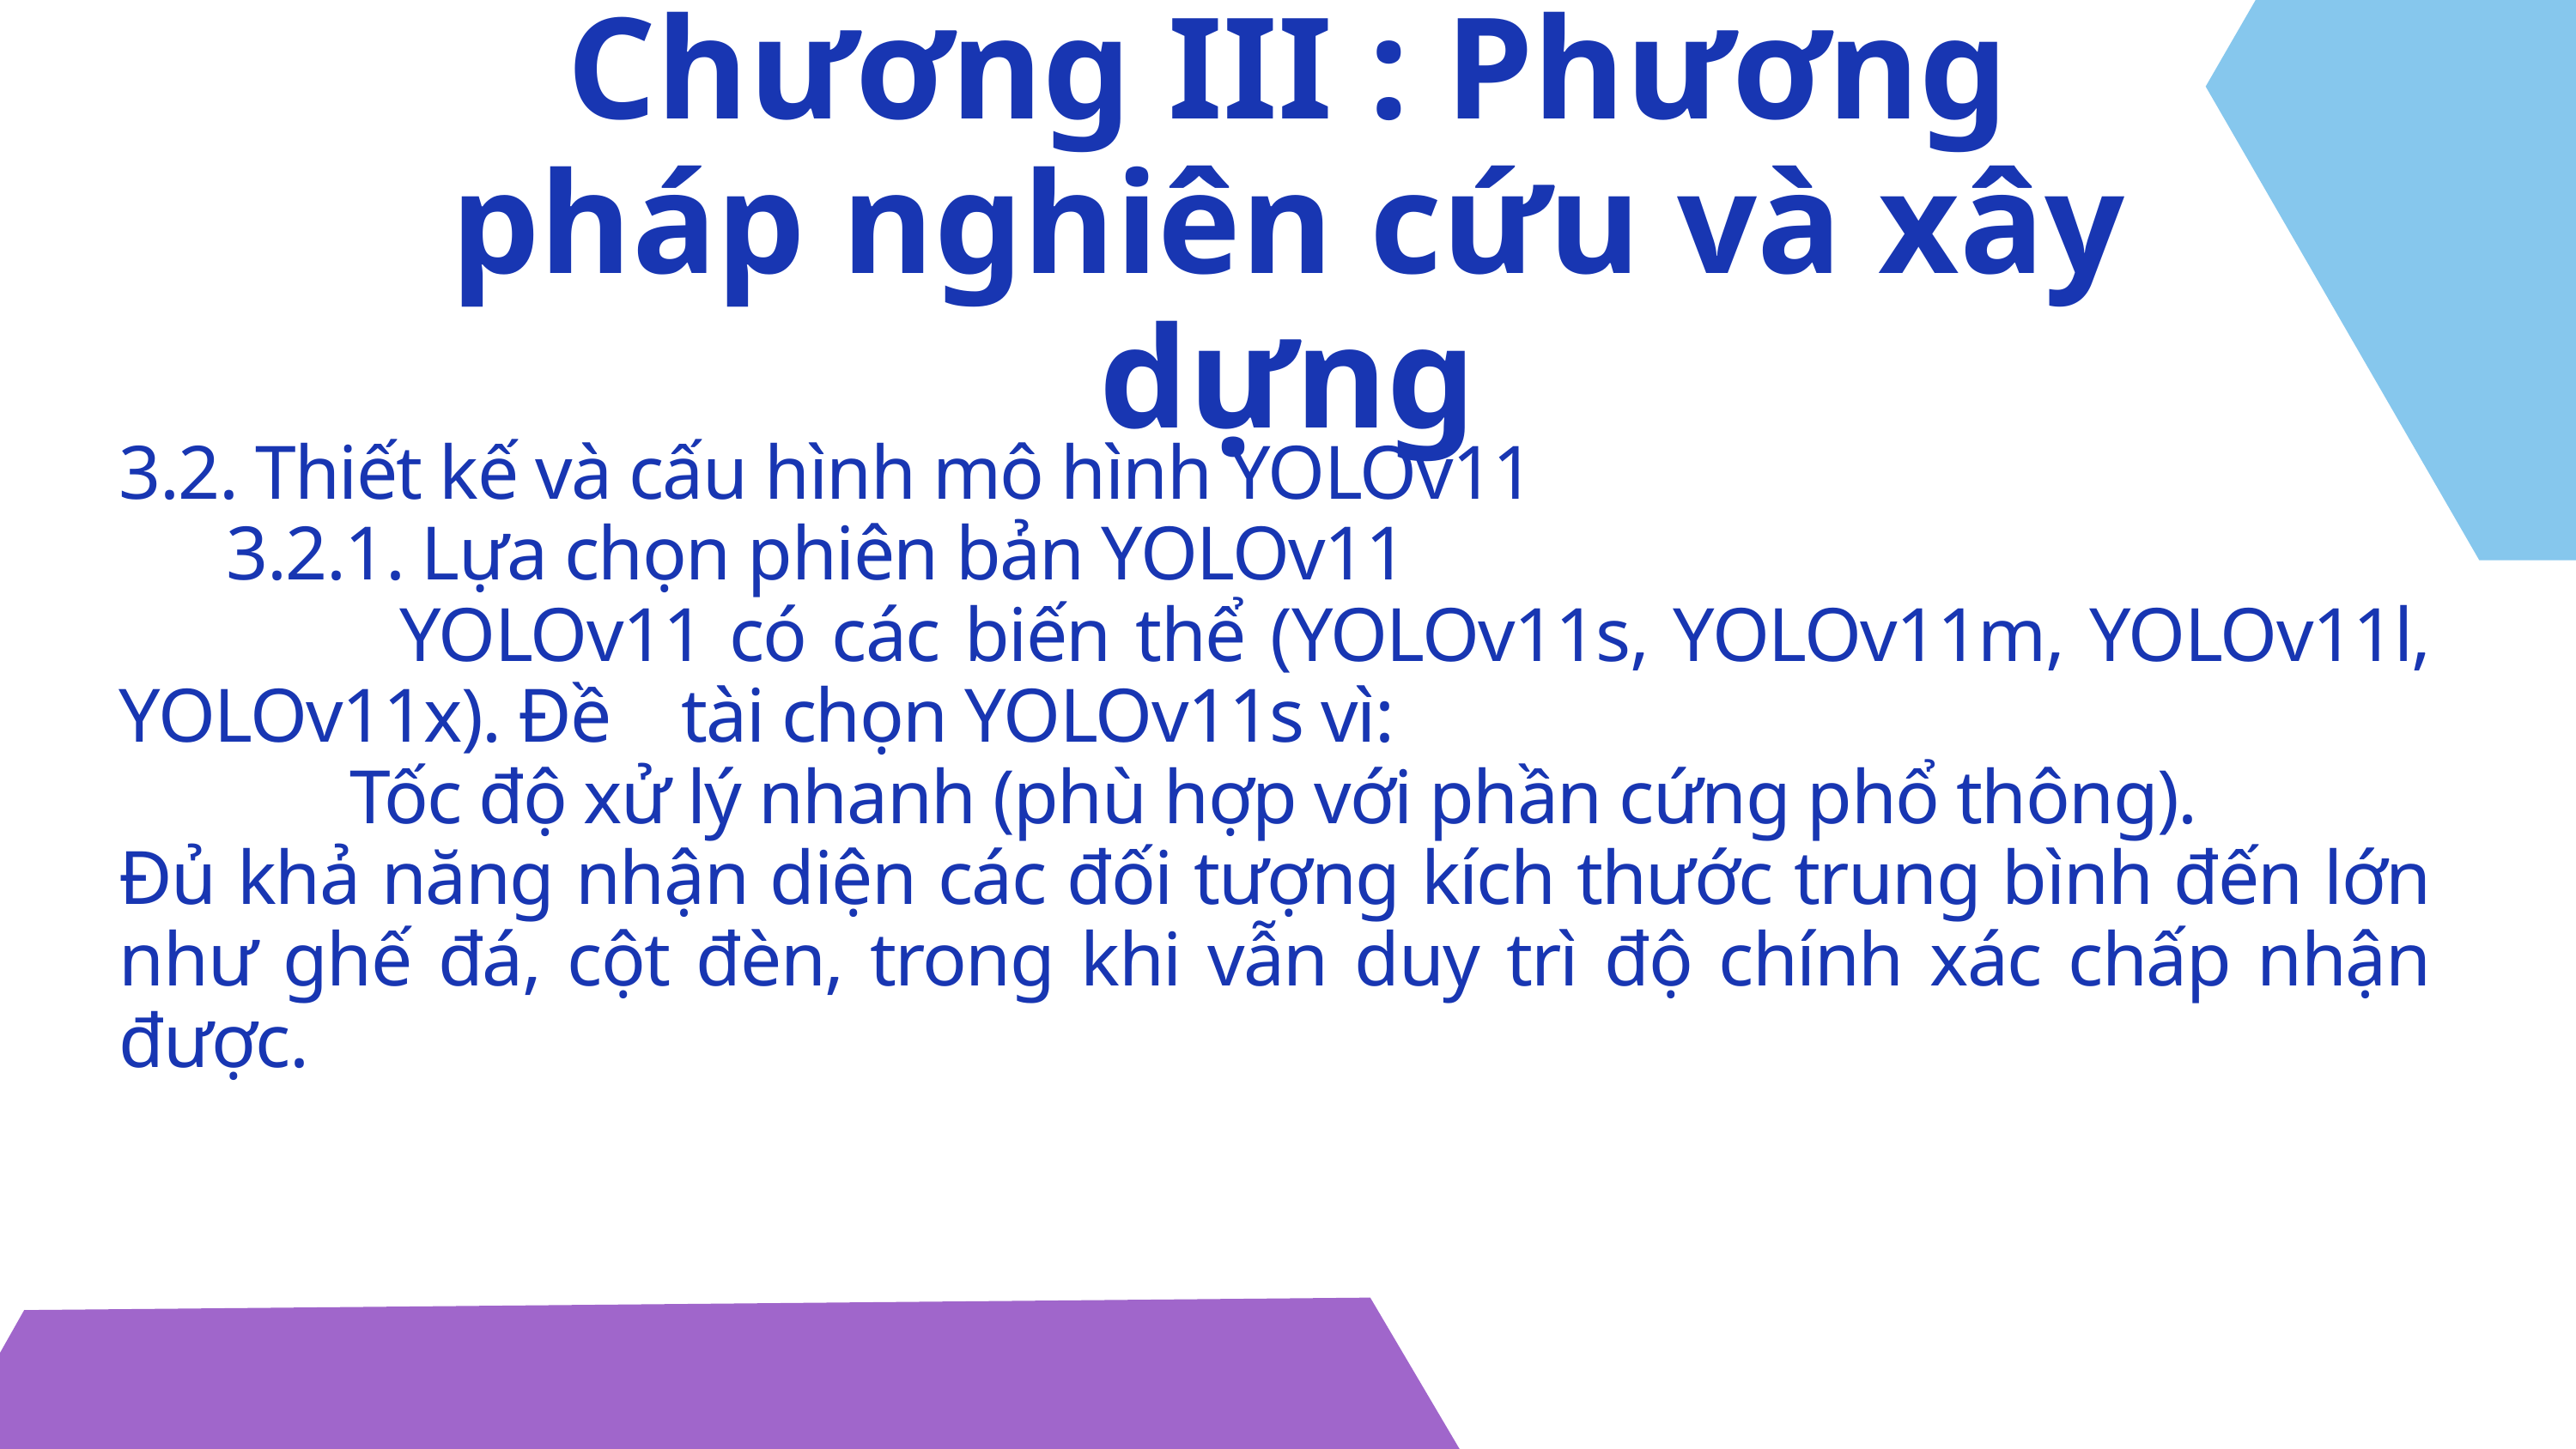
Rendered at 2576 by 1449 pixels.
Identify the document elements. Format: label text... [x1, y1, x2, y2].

text_box 3.2. Thiết kế và cấu hình mô hình YOLOv11 3.2.1. Lựa chọn phiên bản YOLOv11 YOLOv11 có các biến thể (YOLOv11s, YOLOv11m, YOLOv11l, YOLOv11x). Đề tài chọn YOLOv11s vì: Tốc độ xử lý nhanh (phù hợp với phần cứng phổ thông). Đủ khả năng nhận diện các đối tượng kích thước trung bình đến lớn như ghế đá, cột đèn, trong khi vẫn duy trì độ chính xác chấp nhận được. [118, 432, 2432, 1245]
text_box Chương III : Phương pháp nghiên cứu và xây dựng [426, 0, 2150, 432]
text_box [53, 900, 1819, 1449]
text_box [2205, 0, 2576, 561]
